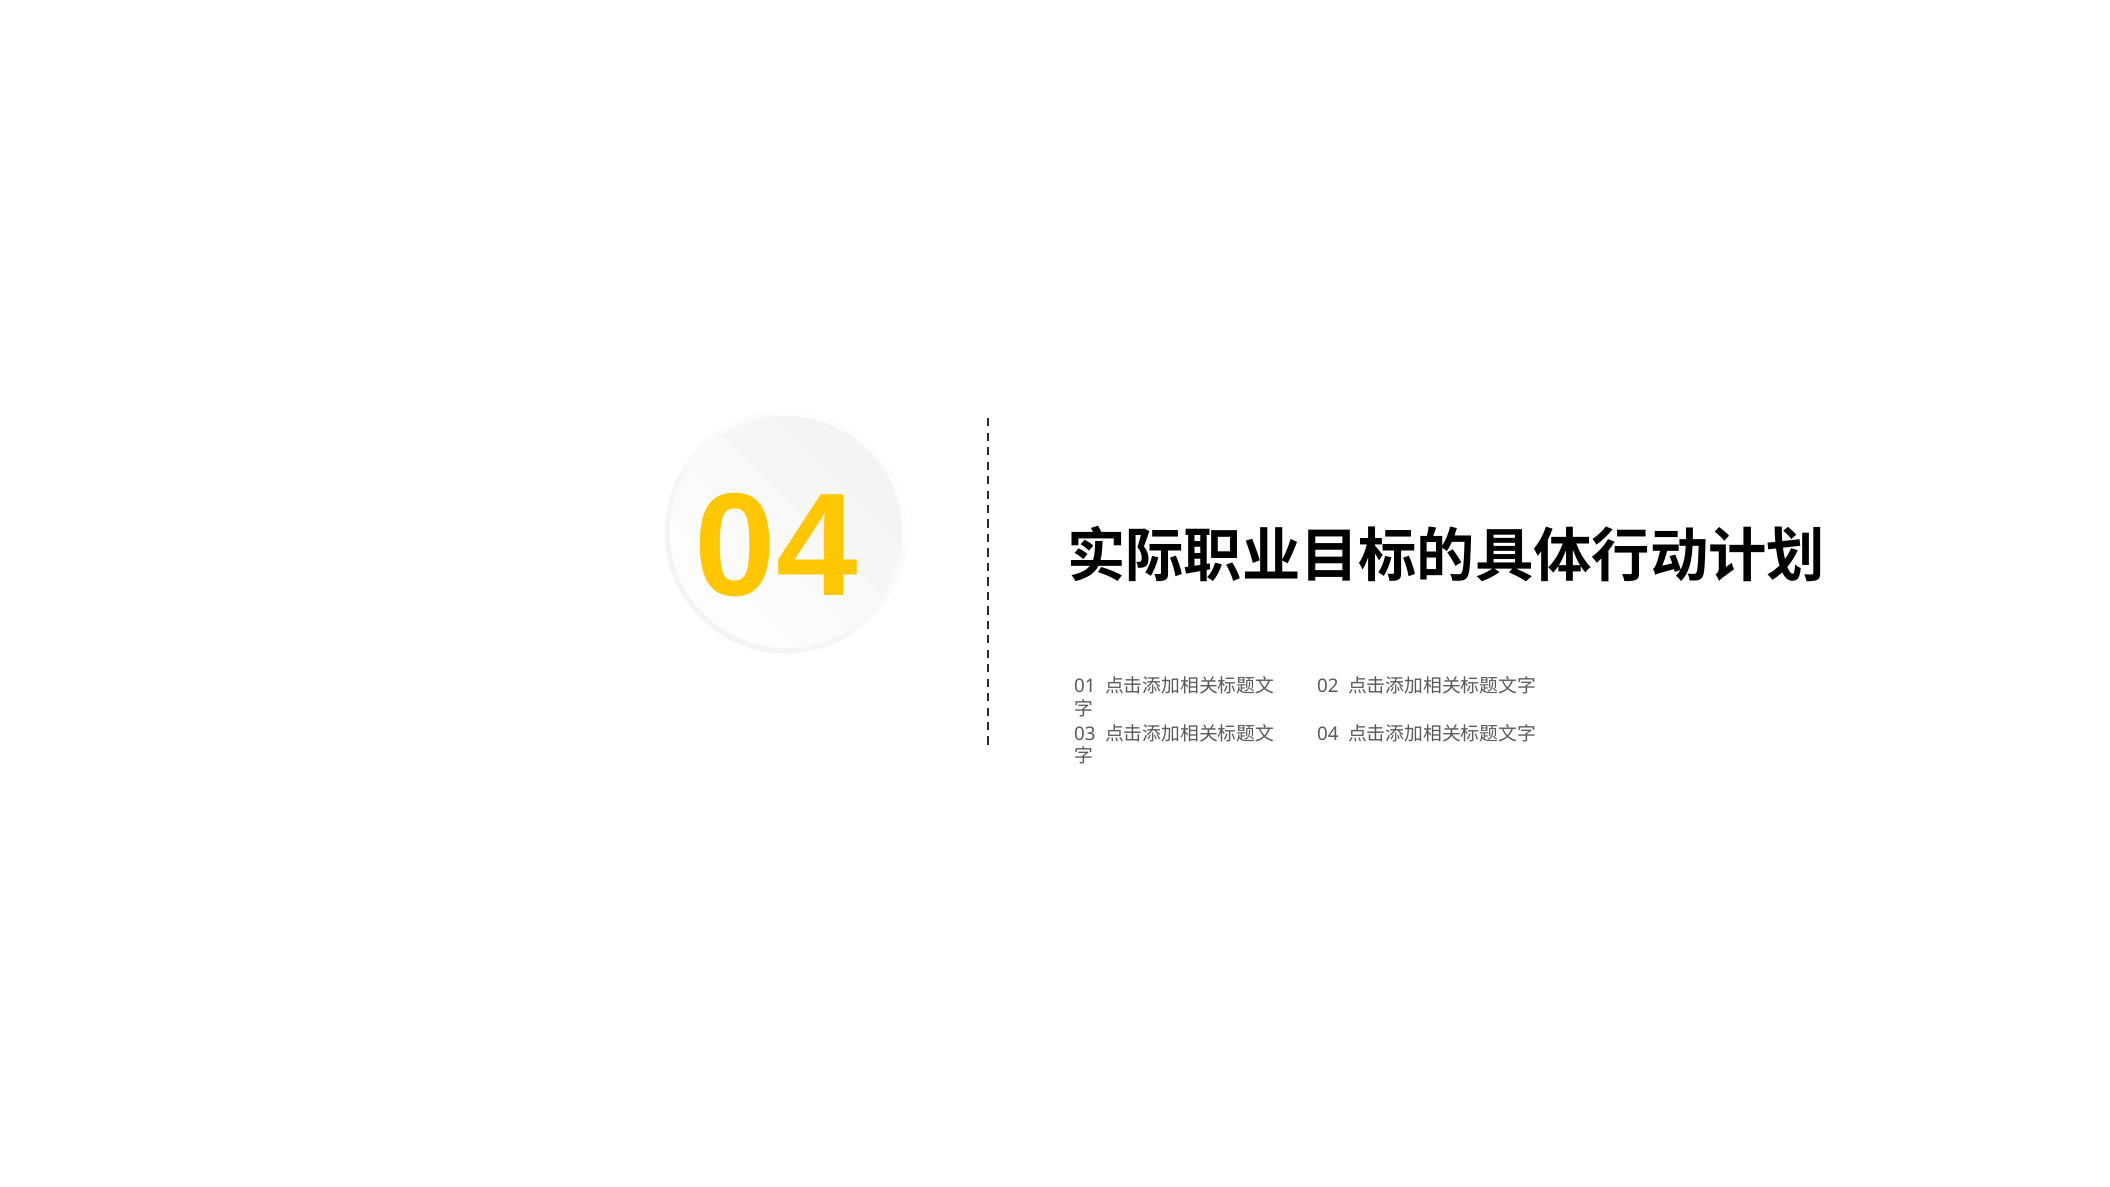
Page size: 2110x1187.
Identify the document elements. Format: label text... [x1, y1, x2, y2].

text_box 实际职业目标的具体行动计划 [1037, 461, 1855, 723]
text_box 04 点击添加相关标题文字 [1303, 714, 1560, 751]
text_box 02 点击添加相关标题文字 [1303, 666, 1560, 704]
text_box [664, 410, 908, 654]
text_box 01 点击添加相关标题文字 [1060, 666, 1306, 714]
text_box 03 点击添加相关标题文字 [1060, 714, 1306, 774]
